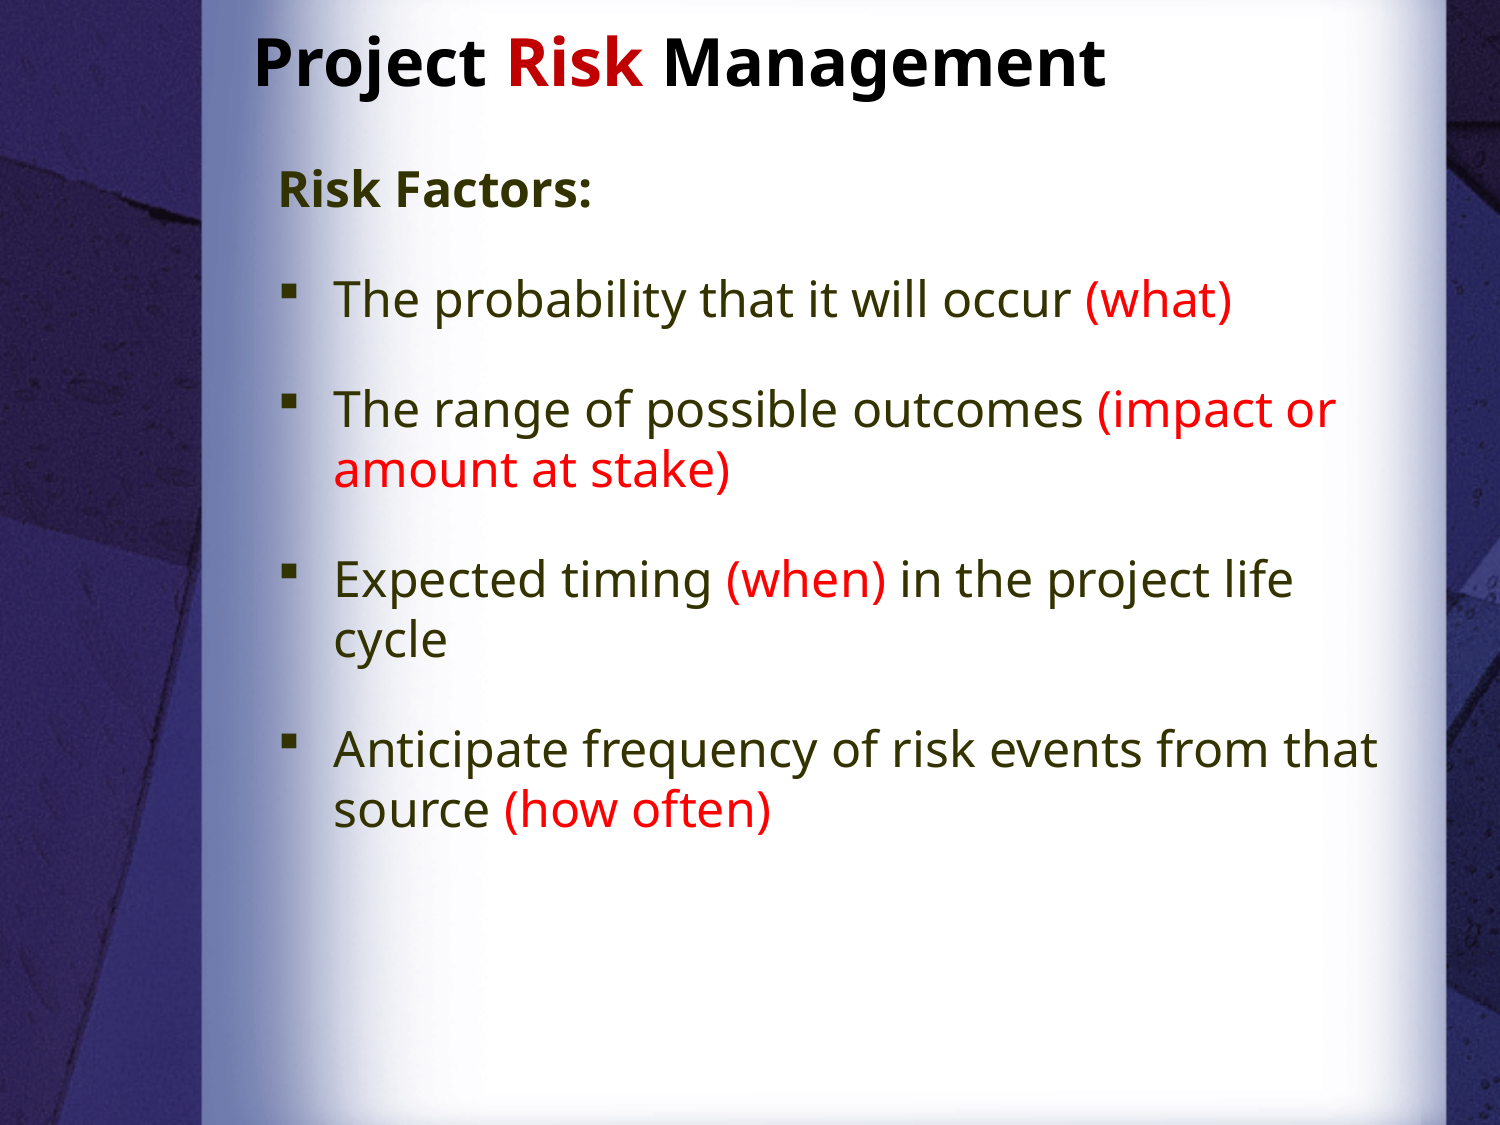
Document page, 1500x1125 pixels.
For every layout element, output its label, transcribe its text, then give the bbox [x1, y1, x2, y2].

title Project Risk Management [237, 37, 1413, 188]
picture [0, 0, 1500, 1125]
list Risk Factors: The probability that it will occur (what) The range of possible outcomes (impact or amount at stake) Expected timing (when) in the project life cycle Anticipate frequency of risk events from that source (how often) [262, 149, 1401, 1013]
